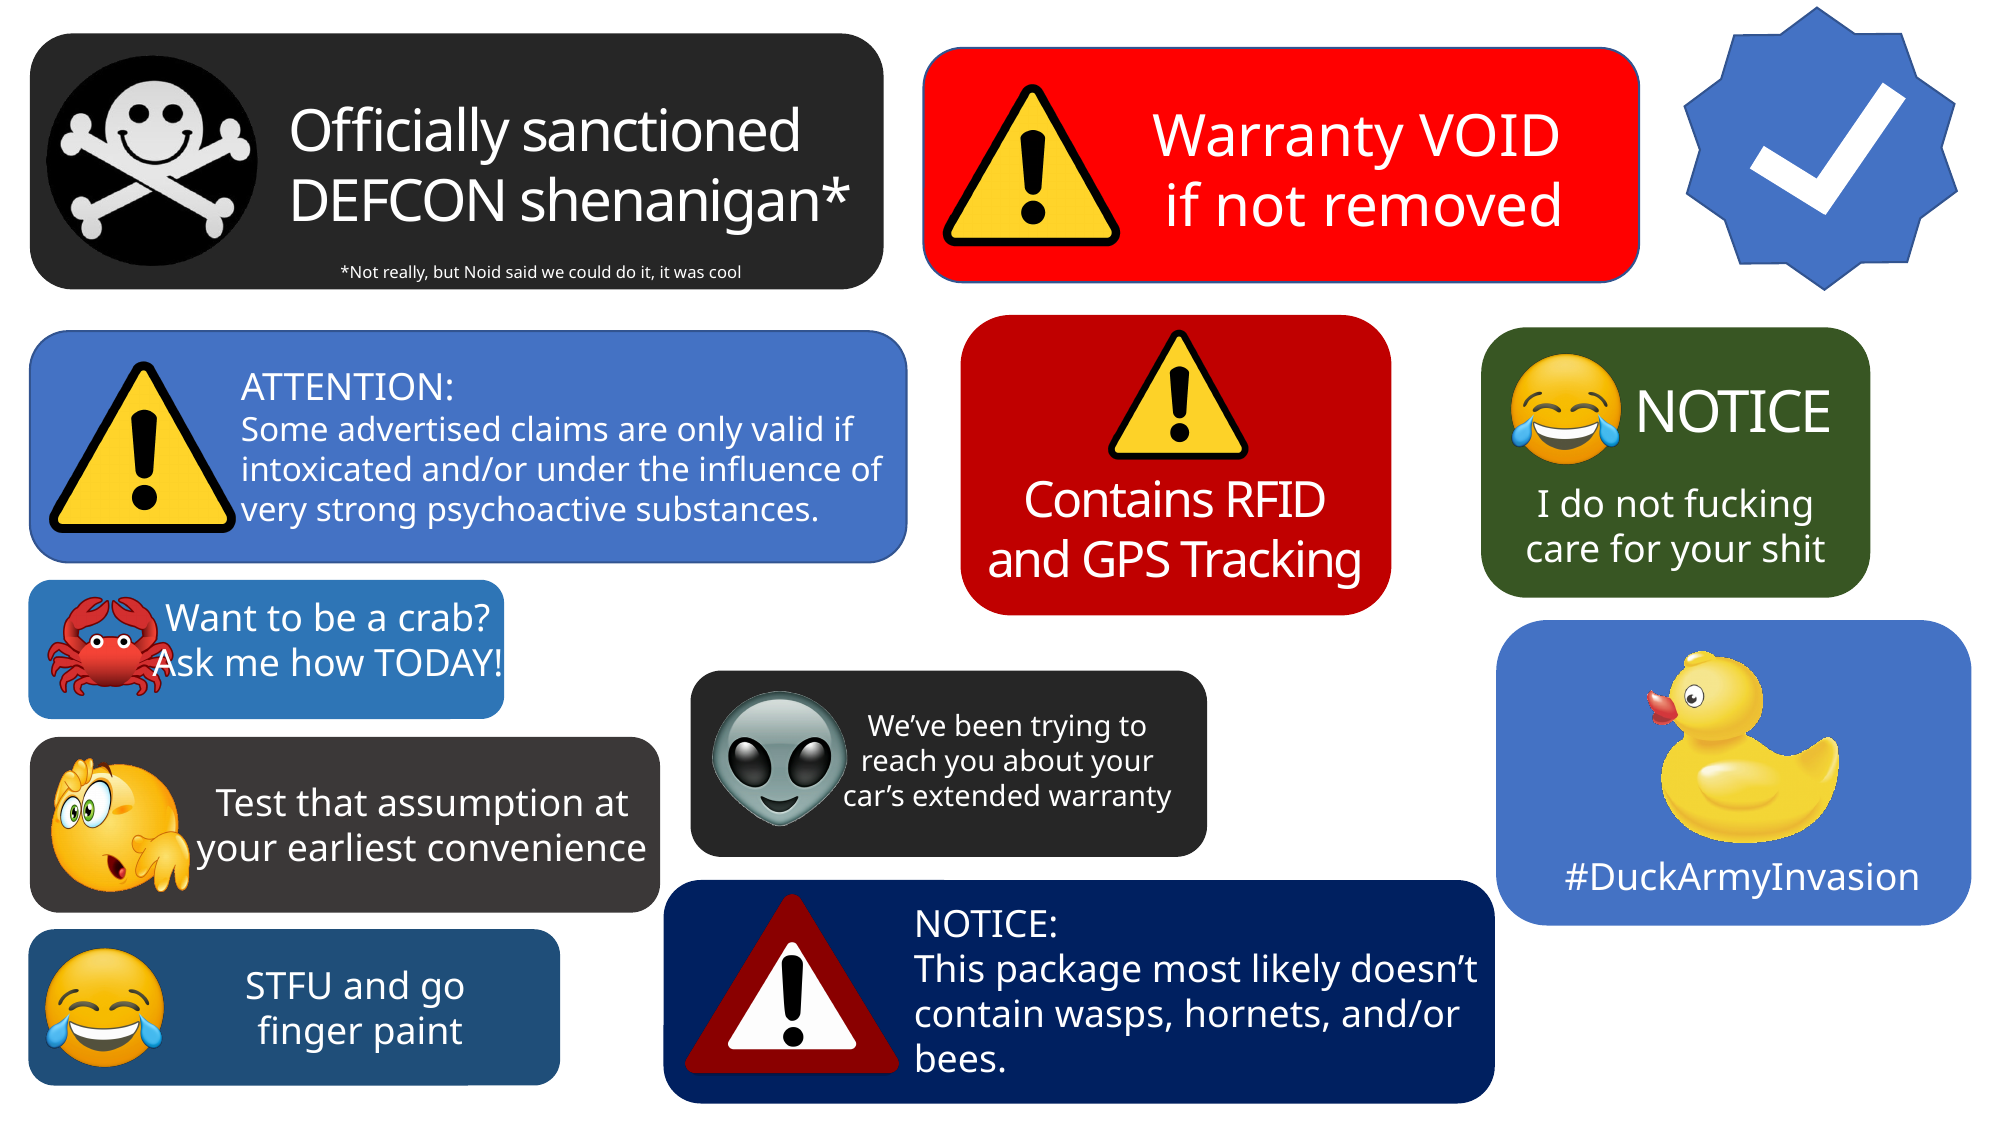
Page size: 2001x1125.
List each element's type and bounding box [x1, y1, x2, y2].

text_box [29, 736, 661, 913]
text_box [960, 314, 1392, 616]
text_box [690, 670, 1208, 857]
text_box [1684, 8, 1957, 289]
text_box [28, 579, 505, 720]
text_box [1481, 327, 1871, 624]
text_box [29, 331, 907, 563]
text_box [1496, 620, 1972, 926]
text_box [28, 929, 561, 1086]
text_box [923, 47, 1640, 283]
text_box [29, 33, 884, 290]
text_box [663, 880, 1516, 1125]
